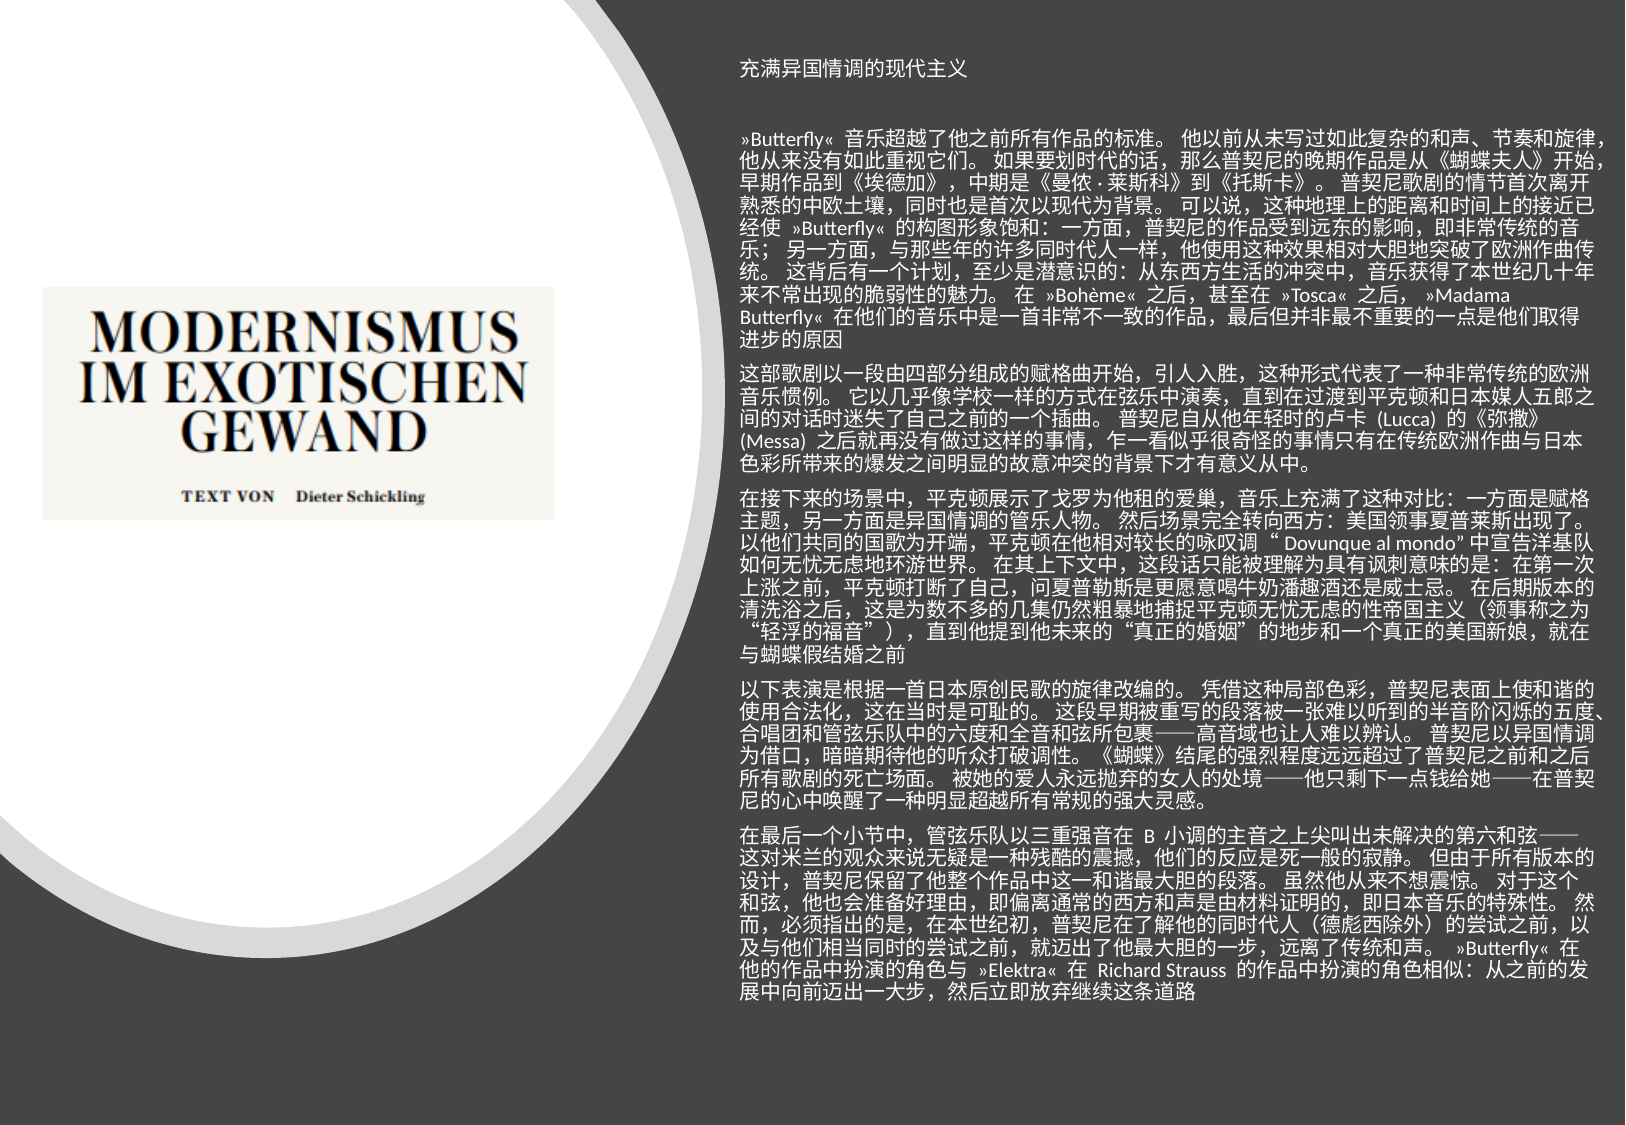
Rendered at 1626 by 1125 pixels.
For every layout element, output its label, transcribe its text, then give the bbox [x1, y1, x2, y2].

text_box [0, 0, 724, 960]
text_box [0, 0, 704, 929]
text_box 充满异国情调的现代主义 »Butterfly« 音乐超越了他之前所有作品的标准。 他以前从未写过如此复杂的和声、节奏和旋律，他从来没有如此重视它们。 如果要划时代的话，那么普契尼的晚期作品是从《蝴蝶夫人》开始，早期作品到《埃德加》，中期是《曼侬·莱斯科》到《托斯卡》。 普契尼歌剧的情节首次离开熟悉的中欧土壤，同时也是首次以现代为背景。 可以说，这种地理上的距离和时间上的接近已经使 »Butterfly« 的构图形象饱和：一方面，普契尼的作品受到远东的影响，即非常传统的音乐； 另一方面，与那些年的许多同时代人一样，他使用这种效果相对大胆地突破了欧洲作曲传统。 这背后有一个计划，至少是潜意识的：从东西方生活的冲突中，音乐获得了本世纪几十年来不常出现的脆弱性的魅力。 在 »Bohème« 之后，甚至在 »Tosca« 之后，»Madama Butterfly« 在他们的音乐中是一首非常不一致的作品，最后但并非最不重要的一点是他们取得进步的原因 这部歌剧以一段由四部分组成的赋格曲开始，引人入胜，这种形式代表了一种非常传统的欧洲音乐惯例。 它以几乎像学校一样的方式在弦乐中演奏，直到在过渡到平克顿和日本媒人五郎之间的对话时迷失了自己之前的一个插曲。 普契尼自从他年轻时的卢卡 (Lucca) 的《弥撒》(Messa) 之后就再没有做过这样的事情，乍一看似乎很奇怪的事情只有在传统欧洲作曲与日本色彩所带来的爆发之间明显的故意冲突的背景下才有意义从中。 在接下来的场景中，平克顿展示了戈罗为他租的爱巢，音乐上充满了这种对比：一方面是赋格主题，另一方面是异国情调的管乐人物。 然后场景完全转向西方：美国领事夏普莱斯出现了。 以他们共同的国歌为开端，平克顿在他相对较长的咏叹调“Dovunque al mondo”中宣告洋基队如何无忧无虑地环游世界。 在其上下文中，这段话只能被理解为具有讽刺意味的是：在第一次上涨之前，平克顿打断了自己，问夏普勒斯是更愿意喝牛奶潘趣酒还是威士忌。 在后期版本的清洗浴之后，这是为数不多的几集仍然粗暴地捕捉平克顿无忧无虑的性帝国主义（领事称之为“轻浮的福音”），直到他提到他未来的“真正的婚姻”的地步和一个真正的美国新娘，就在与蝴蝶假结婚之前 以下表演是根据一首日本原创民歌的旋律改编的。 凭借这种局部色彩，普契尼表面上使和谐的使用合法化，这在当时是可耻的。 这段早期被重写的段落被一张难以听到的半音阶闪烁的五度、合唱团和管弦乐队中的六度和全音和弦所包裹——高音域也让人难以辨认。 普契尼以异国情调为借口，暗暗期待他的听众打破调性。《蝴蝶》结尾的强烈程度远远超过了普契尼之前和之后所有歌剧的死亡场面。 被她的爱人永远抛弃的女人的处境——他只剩下一点钱给她——在普契尼的心中唤醒了一种明显超越所有常规的强大灵感。 在最后一个小节中，管弦乐队以三重强音在 B 小调的主音之上尖叫出未解决的第六和弦——这对米兰的观众来说无疑是一种残酷的震撼，他们的反应是死一般的寂静。 但由于所有版本的设计，普契尼保留了他整个作品中这一和谐最大胆的段落。 虽然他从来不想震惊。 对于这个和弦，他也会准备好理由，即偏离通常的西方和声是由材料证明的，即日本音乐的特殊性。 然而，必须指出的是，在本世纪初，普契尼在了解他的同时代人（德彪西除外）的尝试之前，以及与他们相当同时的尝试之前，就迈出了他最大胆的一步，远离了传统和声。 »Butterfly« 在他的作品中扮演的角色与 »Elektra« 在 Richard Strauss 的作品中扮演的角色相似：从之前的发展中向前迈出一大步，然后立即放弃继续这条道路 [724, 51, 1612, 1100]
picture [42, 287, 554, 520]
